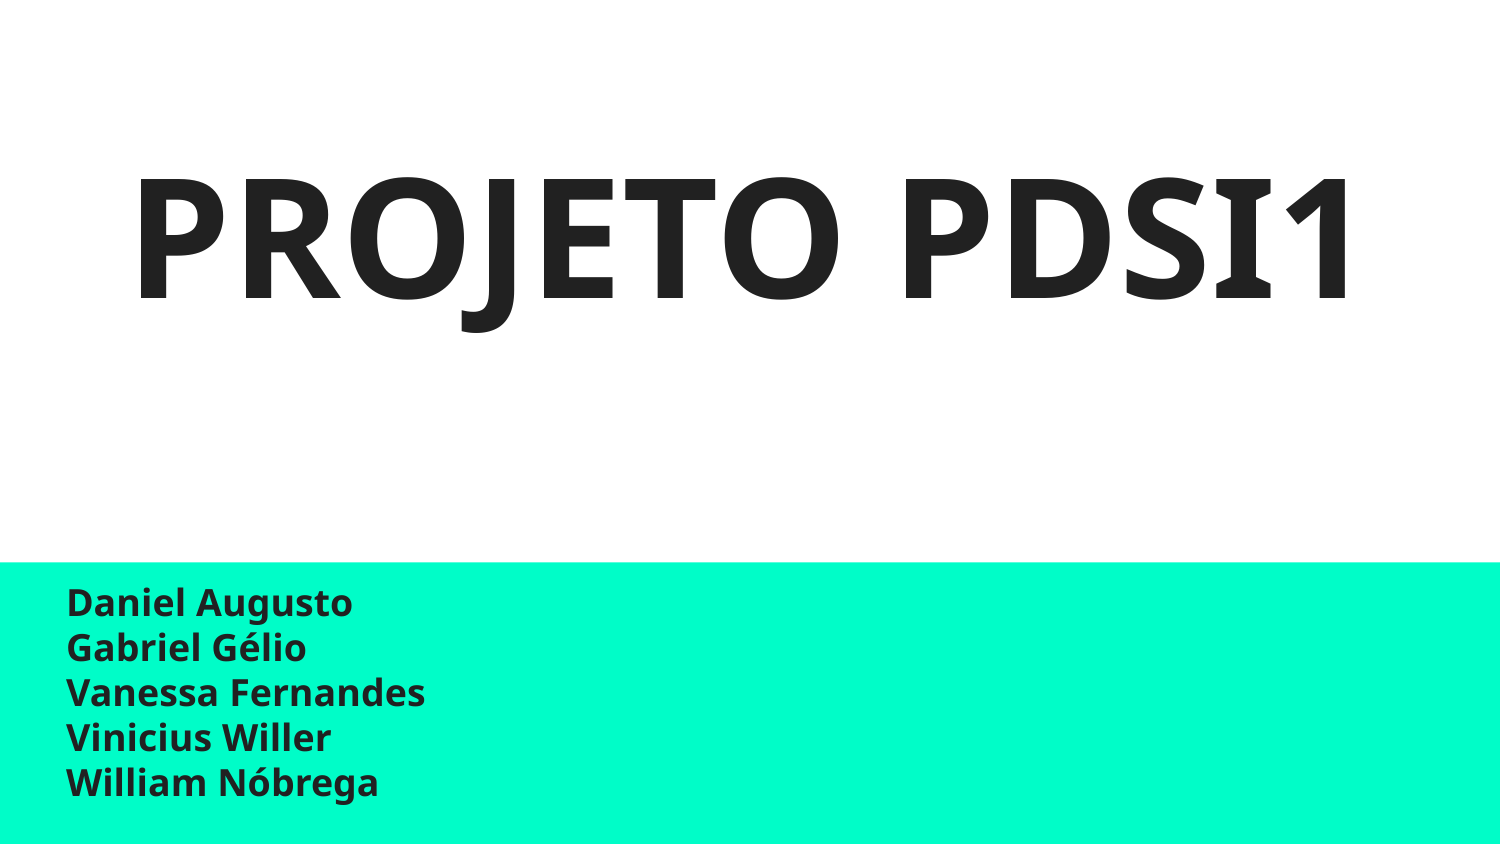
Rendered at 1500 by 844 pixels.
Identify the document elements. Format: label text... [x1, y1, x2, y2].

subtitle Daniel Augusto Gabriel Gélio Vanessa Fernandes Vinicius Willer William Nóbrega [51, 603, 1449, 824]
title PROJETO PDSI1 [51, 122, 1449, 342]
